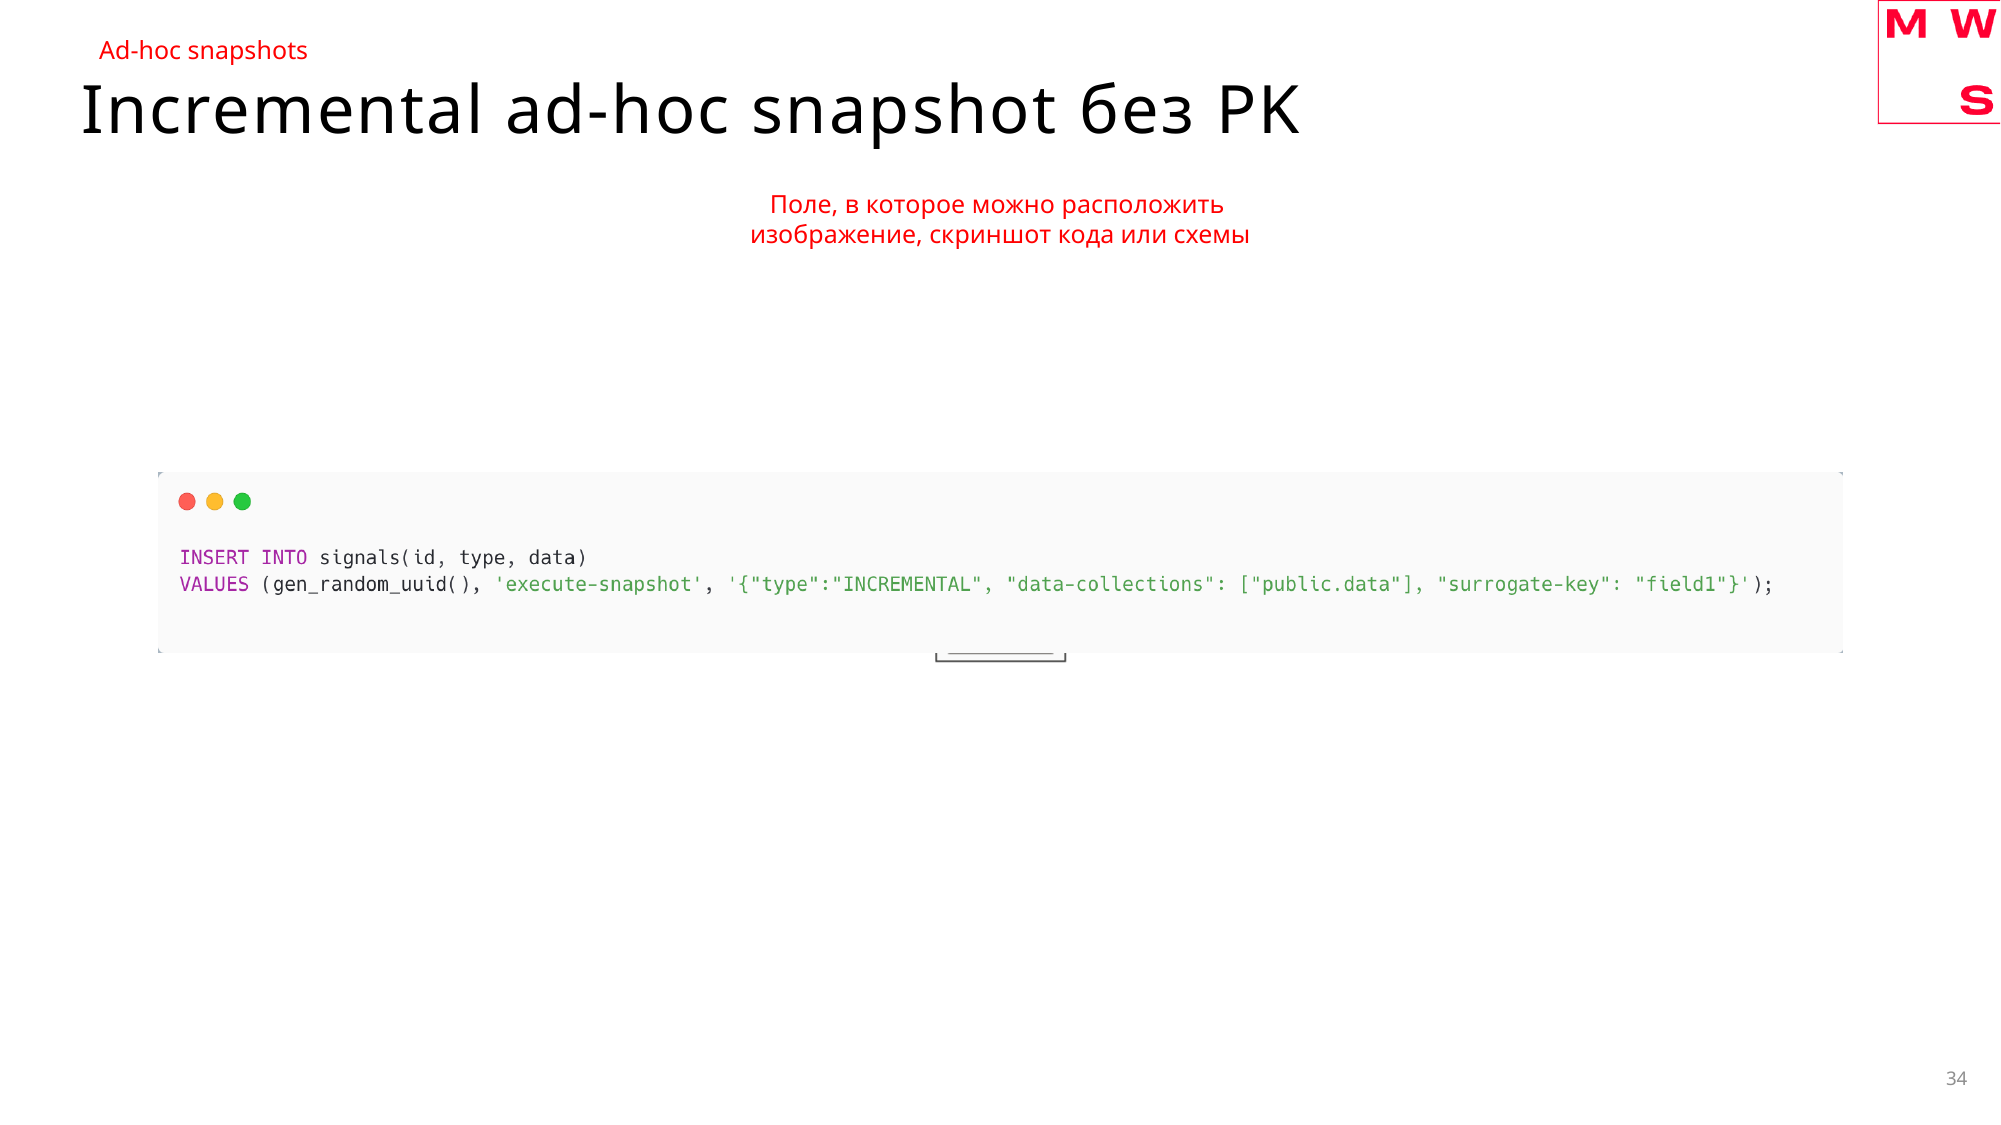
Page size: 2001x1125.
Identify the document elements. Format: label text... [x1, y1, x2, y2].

slide_number 34 [1882, 1067, 1968, 1097]
text_box Ad-hoc snapshots [83, 26, 1849, 75]
picture [84, 180, 1917, 1042]
picture [1876, 0, 2001, 125]
title Incremental ad-hoc snapshot без PK [81, 75, 1847, 135]
